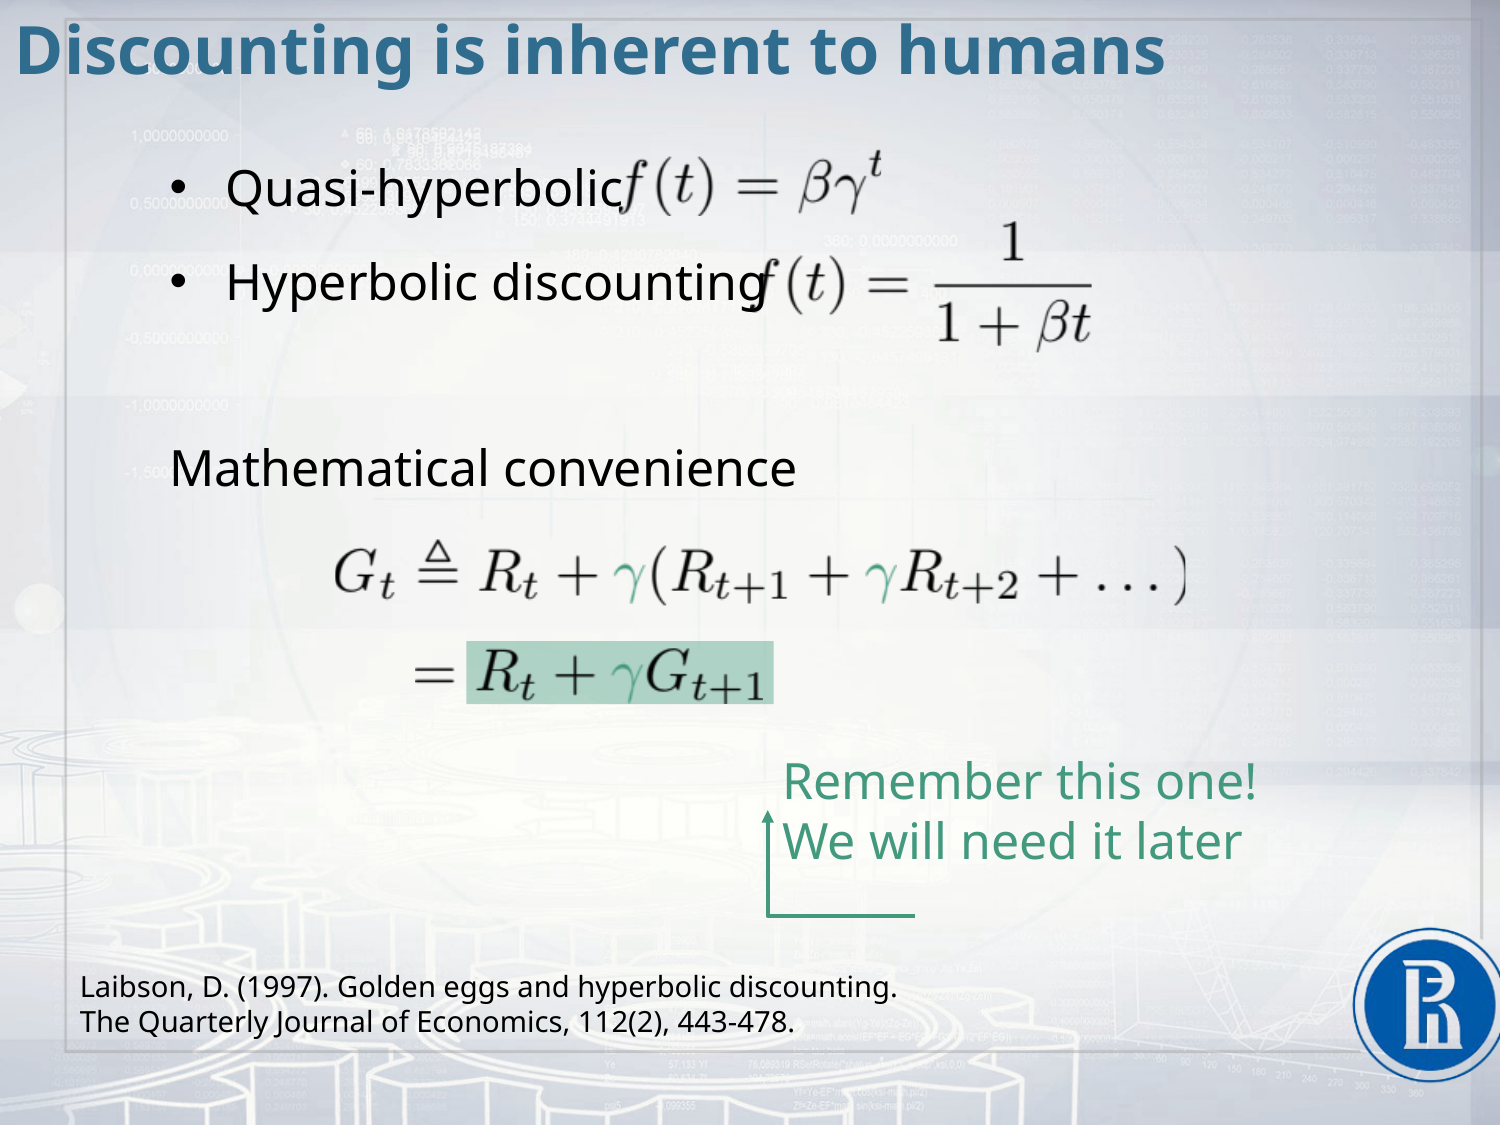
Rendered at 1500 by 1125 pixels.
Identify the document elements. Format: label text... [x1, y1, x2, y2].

picture [0, 102, 1500, 1125]
text_box Quasi-hyperbolic Hyperbolic discounting Mathematical convenience [135, 149, 1400, 691]
text_box [768, 691, 774, 705]
text_box Laibson, D. (1997). Golden eggs and hyperbolic discounting. The Quarterly Journal of Economics, 112(2), 443-478. [65, 961, 1483, 1046]
text_box Discounting is inherent to humans [0, 0, 1500, 102]
text_box [761, 810, 916, 917]
text_box Remember this one! We will need it later [767, 741, 1310, 877]
